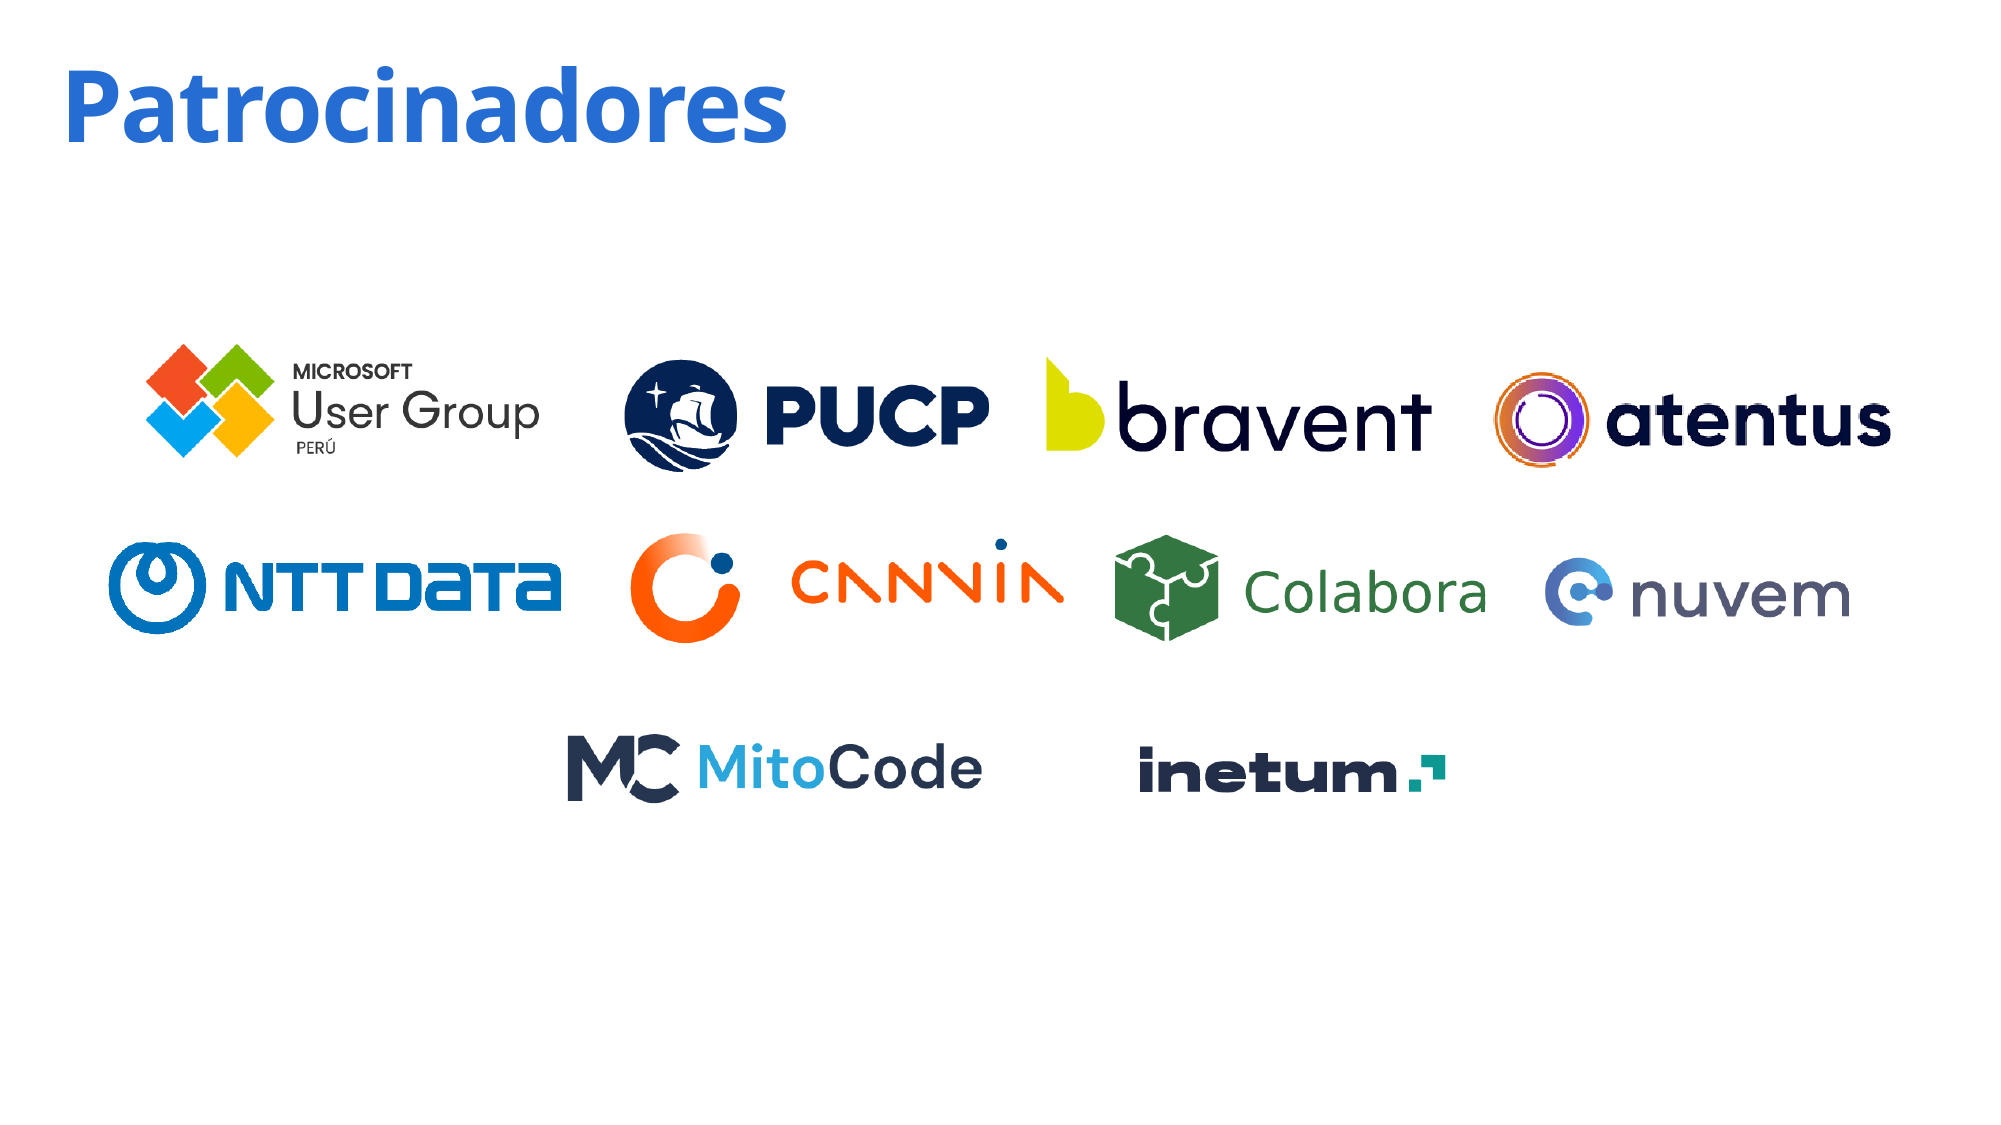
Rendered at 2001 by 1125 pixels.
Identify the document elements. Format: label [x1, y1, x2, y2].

picture [0, 235, 2000, 940]
